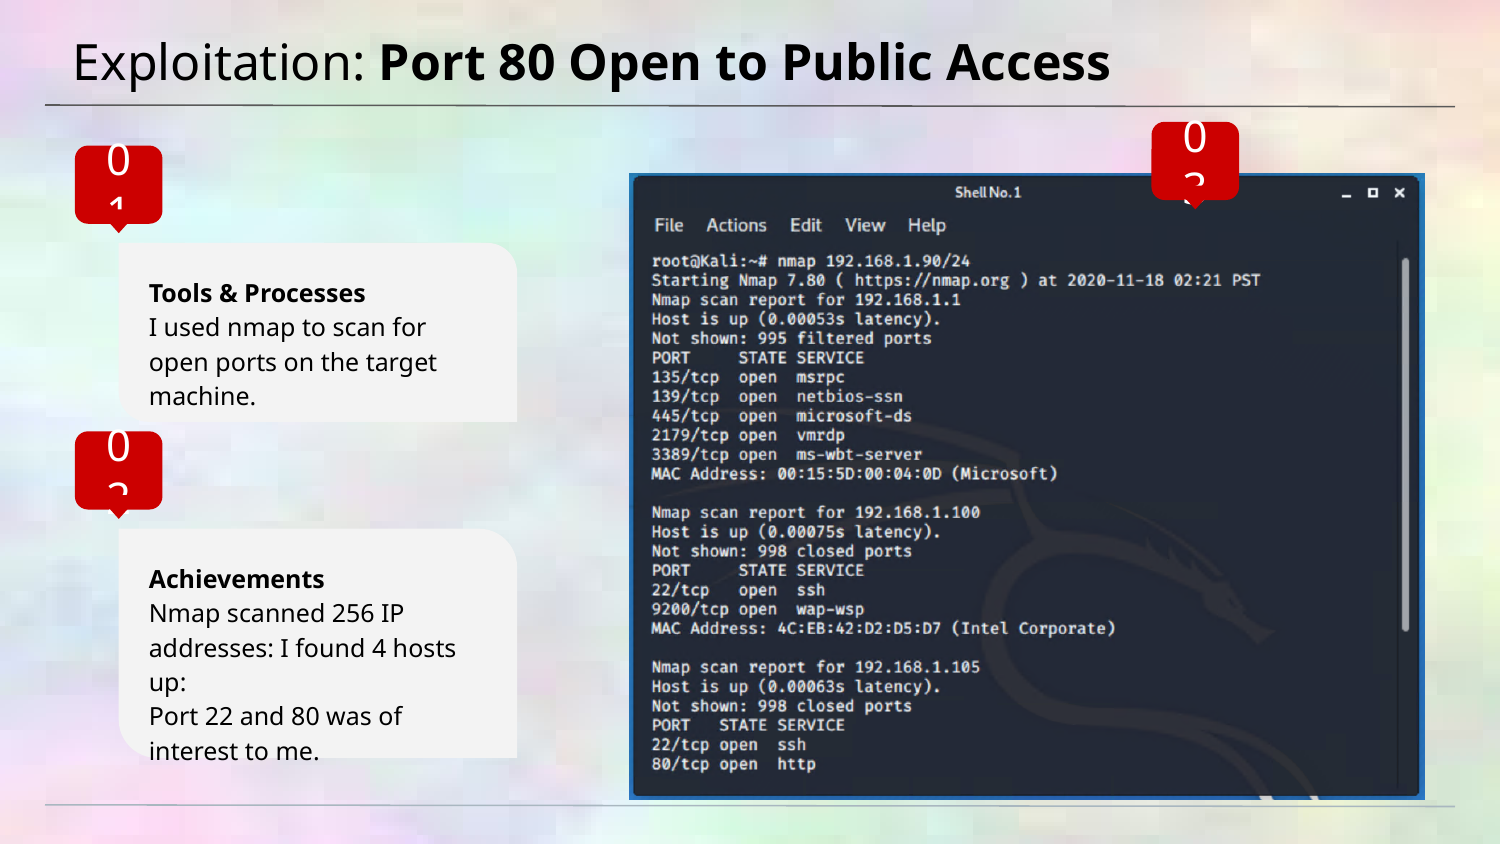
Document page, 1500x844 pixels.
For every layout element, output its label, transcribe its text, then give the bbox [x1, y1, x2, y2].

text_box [74, 431, 163, 520]
text_box Tools & Processes I used nmap to scan for open ports on the target machine. [118, 242, 508, 422]
text_box [508, 251, 518, 422]
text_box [74, 145, 163, 234]
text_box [1151, 121, 1240, 210]
picture [0, 88, 1500, 844]
title Exploitation: Port 80 Open to Public Access [0, 0, 1500, 88]
text_box Achievements Nmap scanned 256 IP addresses: I found 4 hosts up: Port 22 and 80 was of interest to me. [118, 528, 518, 758]
